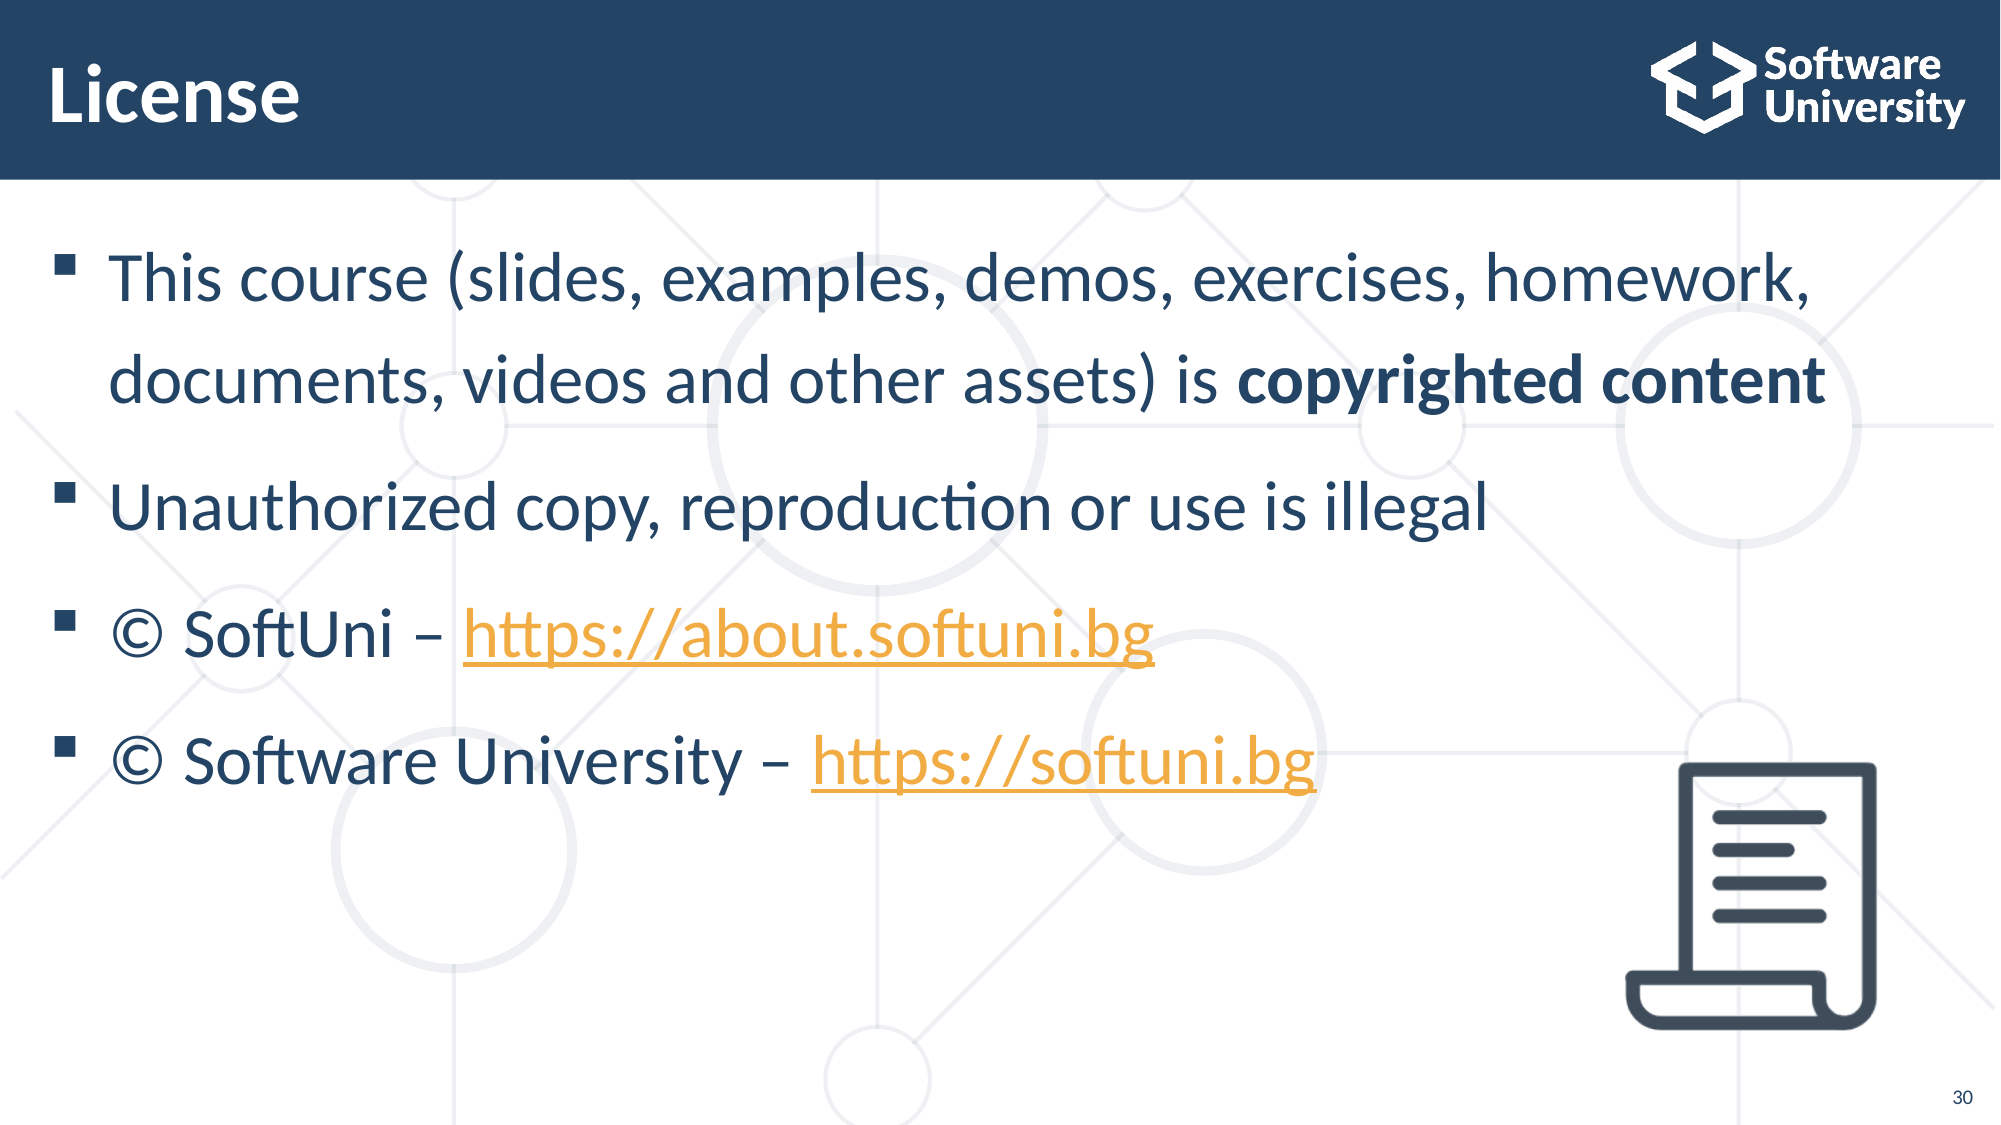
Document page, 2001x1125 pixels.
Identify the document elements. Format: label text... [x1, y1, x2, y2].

picture [1598, 728, 1916, 1065]
title License [31, 16, 1625, 162]
slide_number 30 [1927, 1067, 1989, 1117]
list This course (slides, examples, demos, exercises, homework, documents, videos and other assets) is copyrighted content Unauthorized copy, reproduction or use is illegal © SoftUni – https://about.softuni.bg © Software University – https://softuni.bg [31, 208, 1970, 1104]
picture [1651, 41, 1966, 134]
